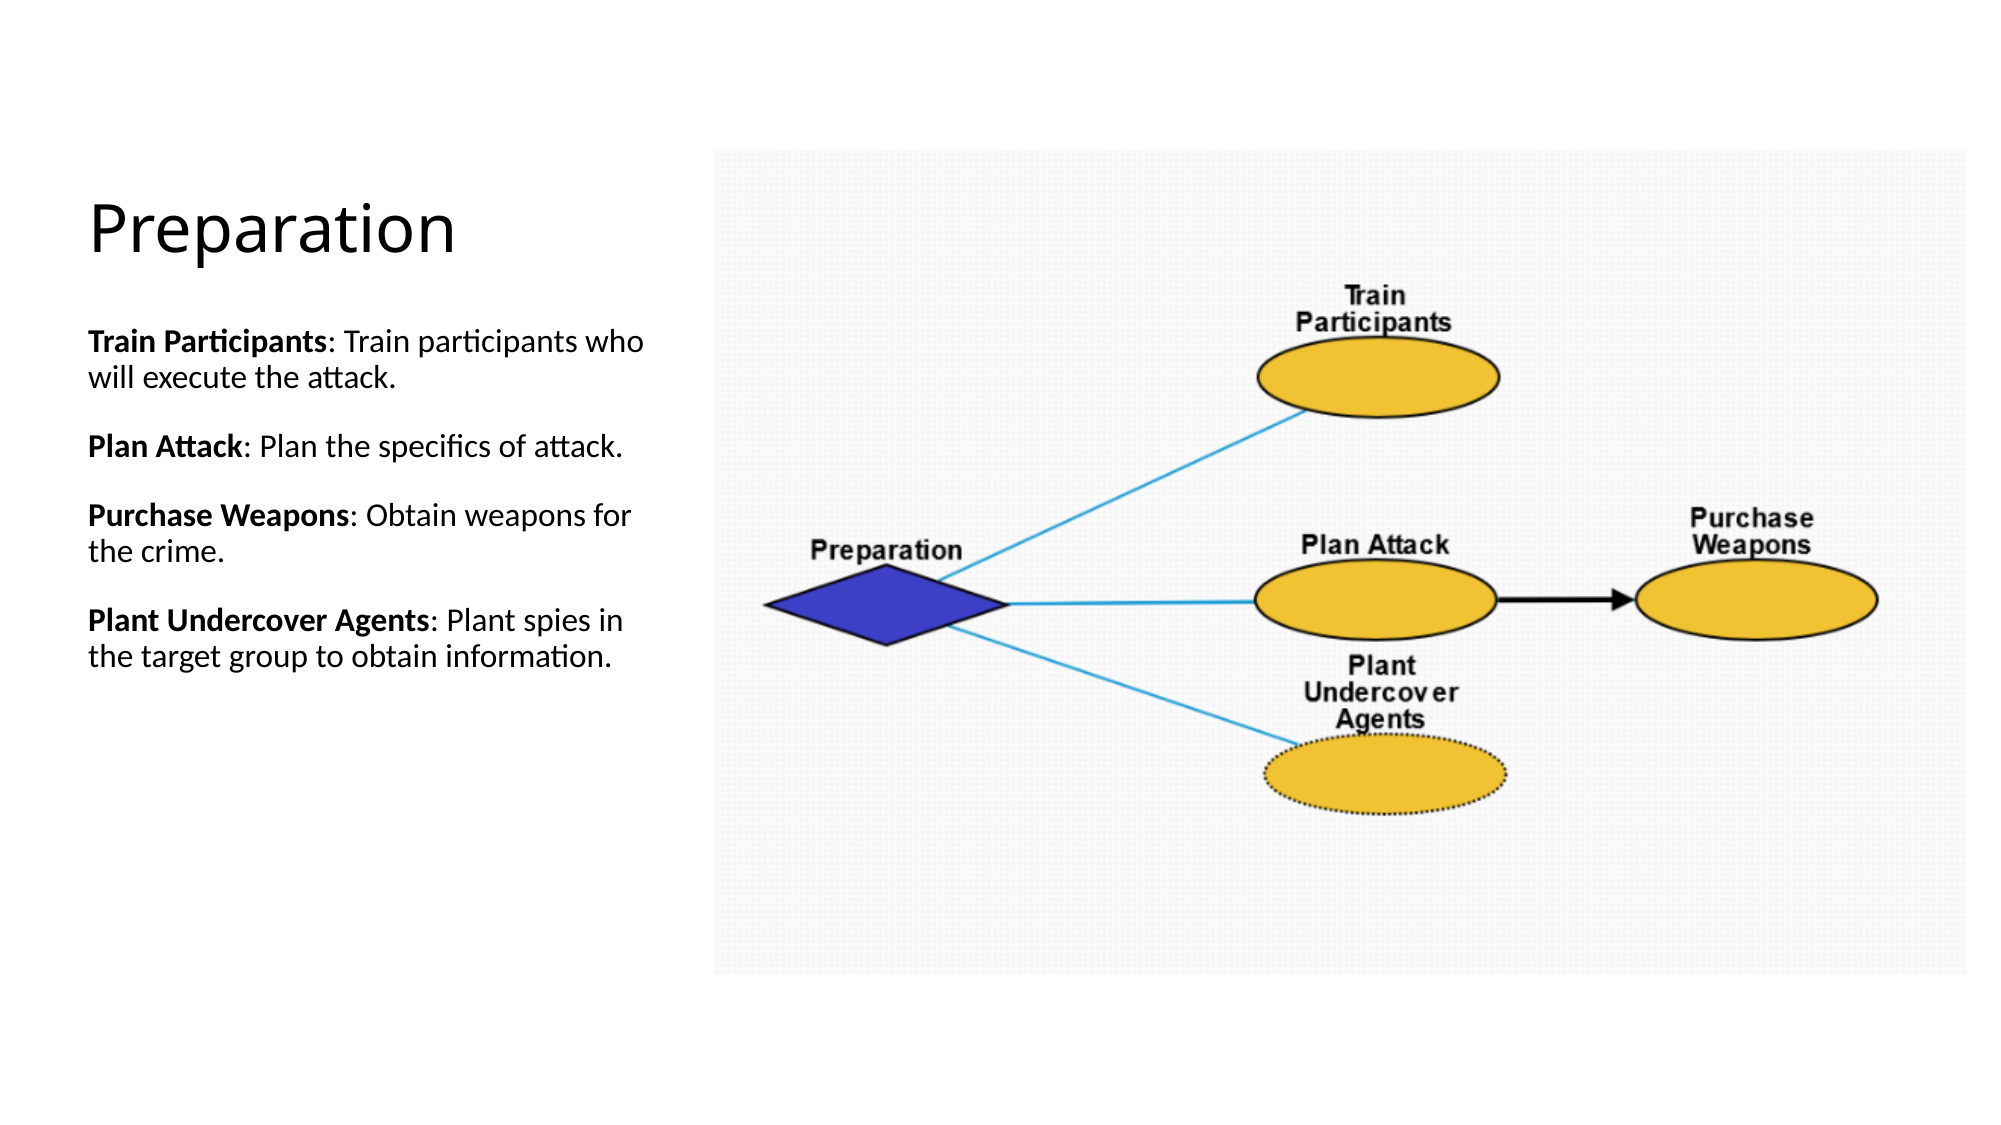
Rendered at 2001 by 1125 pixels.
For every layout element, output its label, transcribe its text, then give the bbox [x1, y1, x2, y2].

title Preparation [68, 121, 683, 287]
picture [715, 150, 1967, 975]
list Train Participants: Train participants who will execute the attack. Plan Attack: Plan the specifics of attack. Purchase Weapons: Obtain weapons for the crime. Plant Undercover Agents: Plant spies in the target group to obtain information. [68, 303, 683, 1000]
